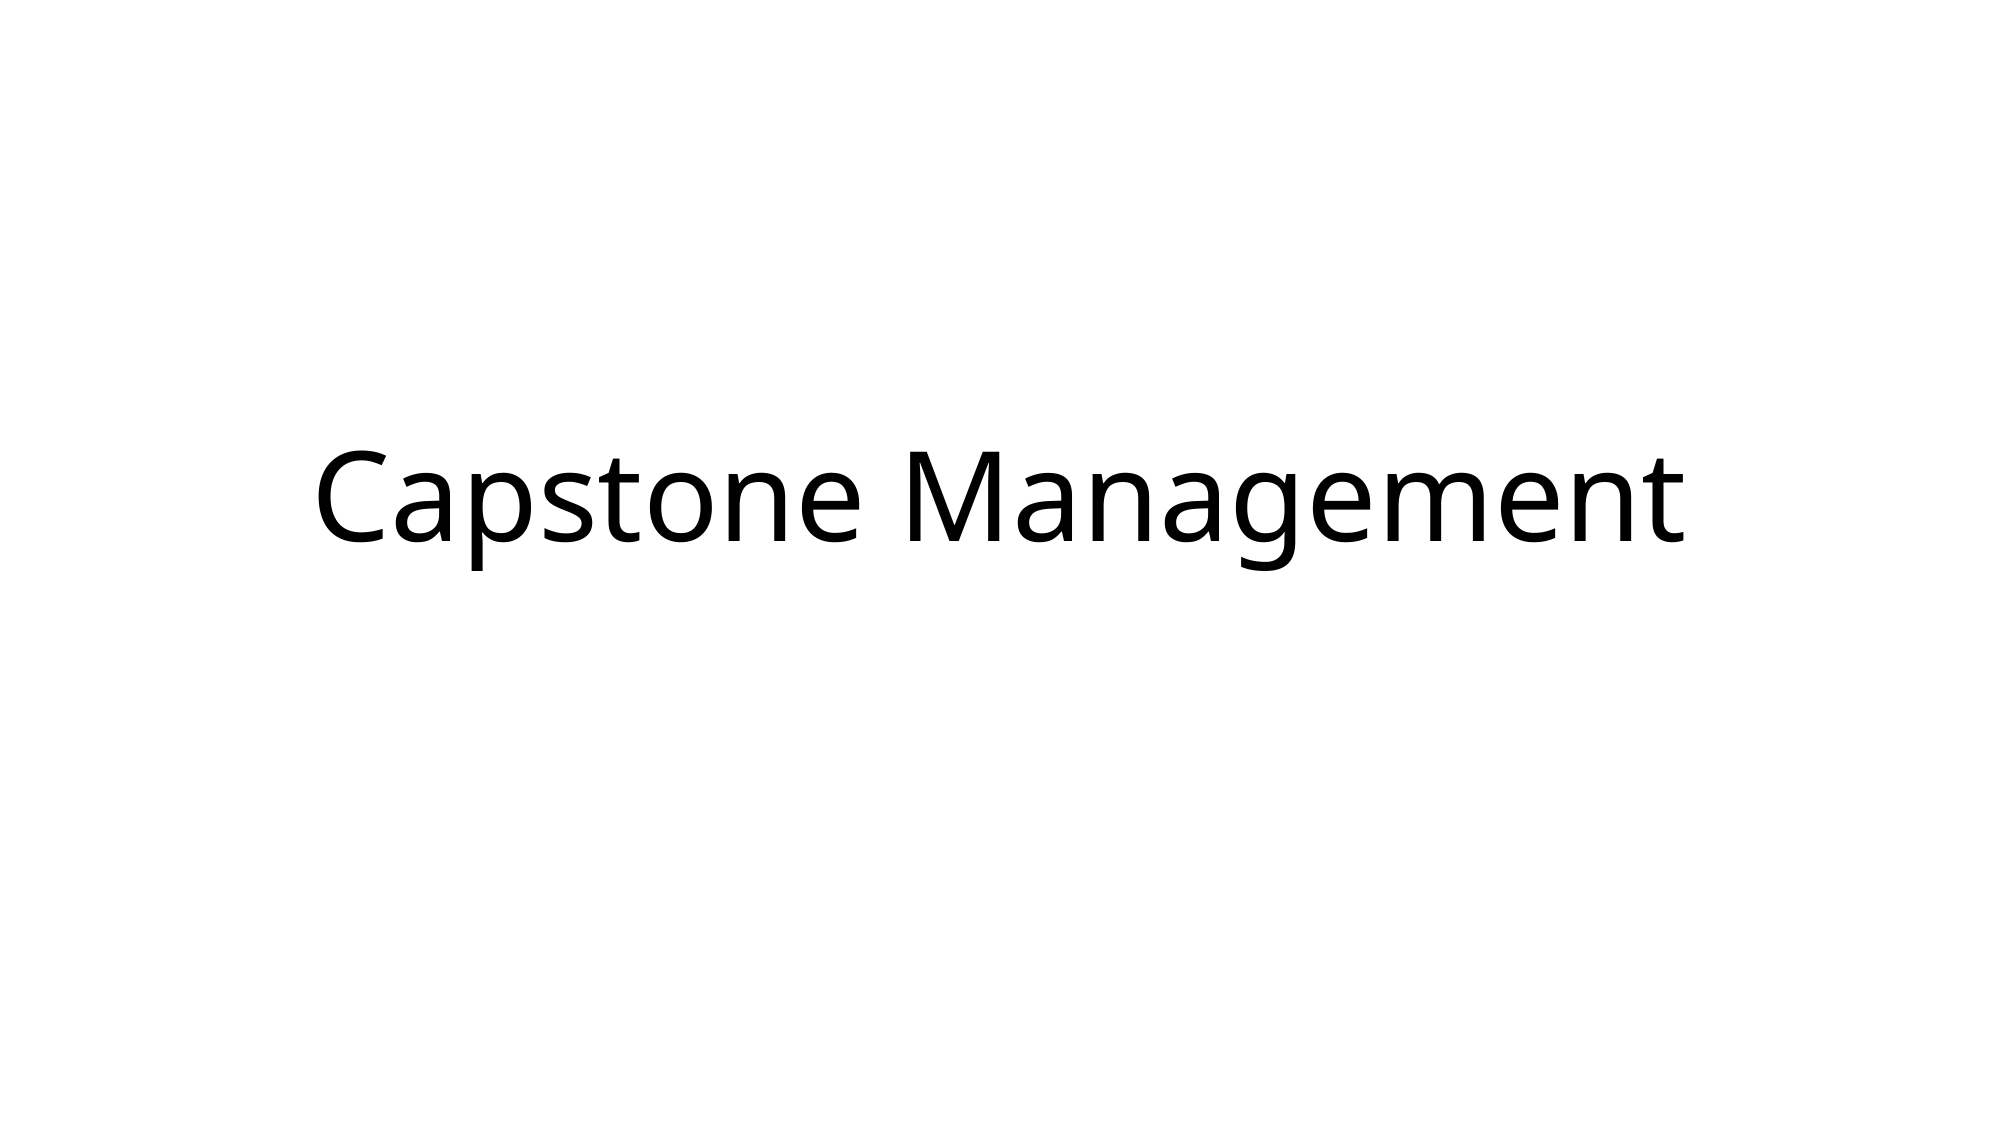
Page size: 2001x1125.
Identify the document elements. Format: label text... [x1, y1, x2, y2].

title Capstone Management [249, 184, 1750, 576]
